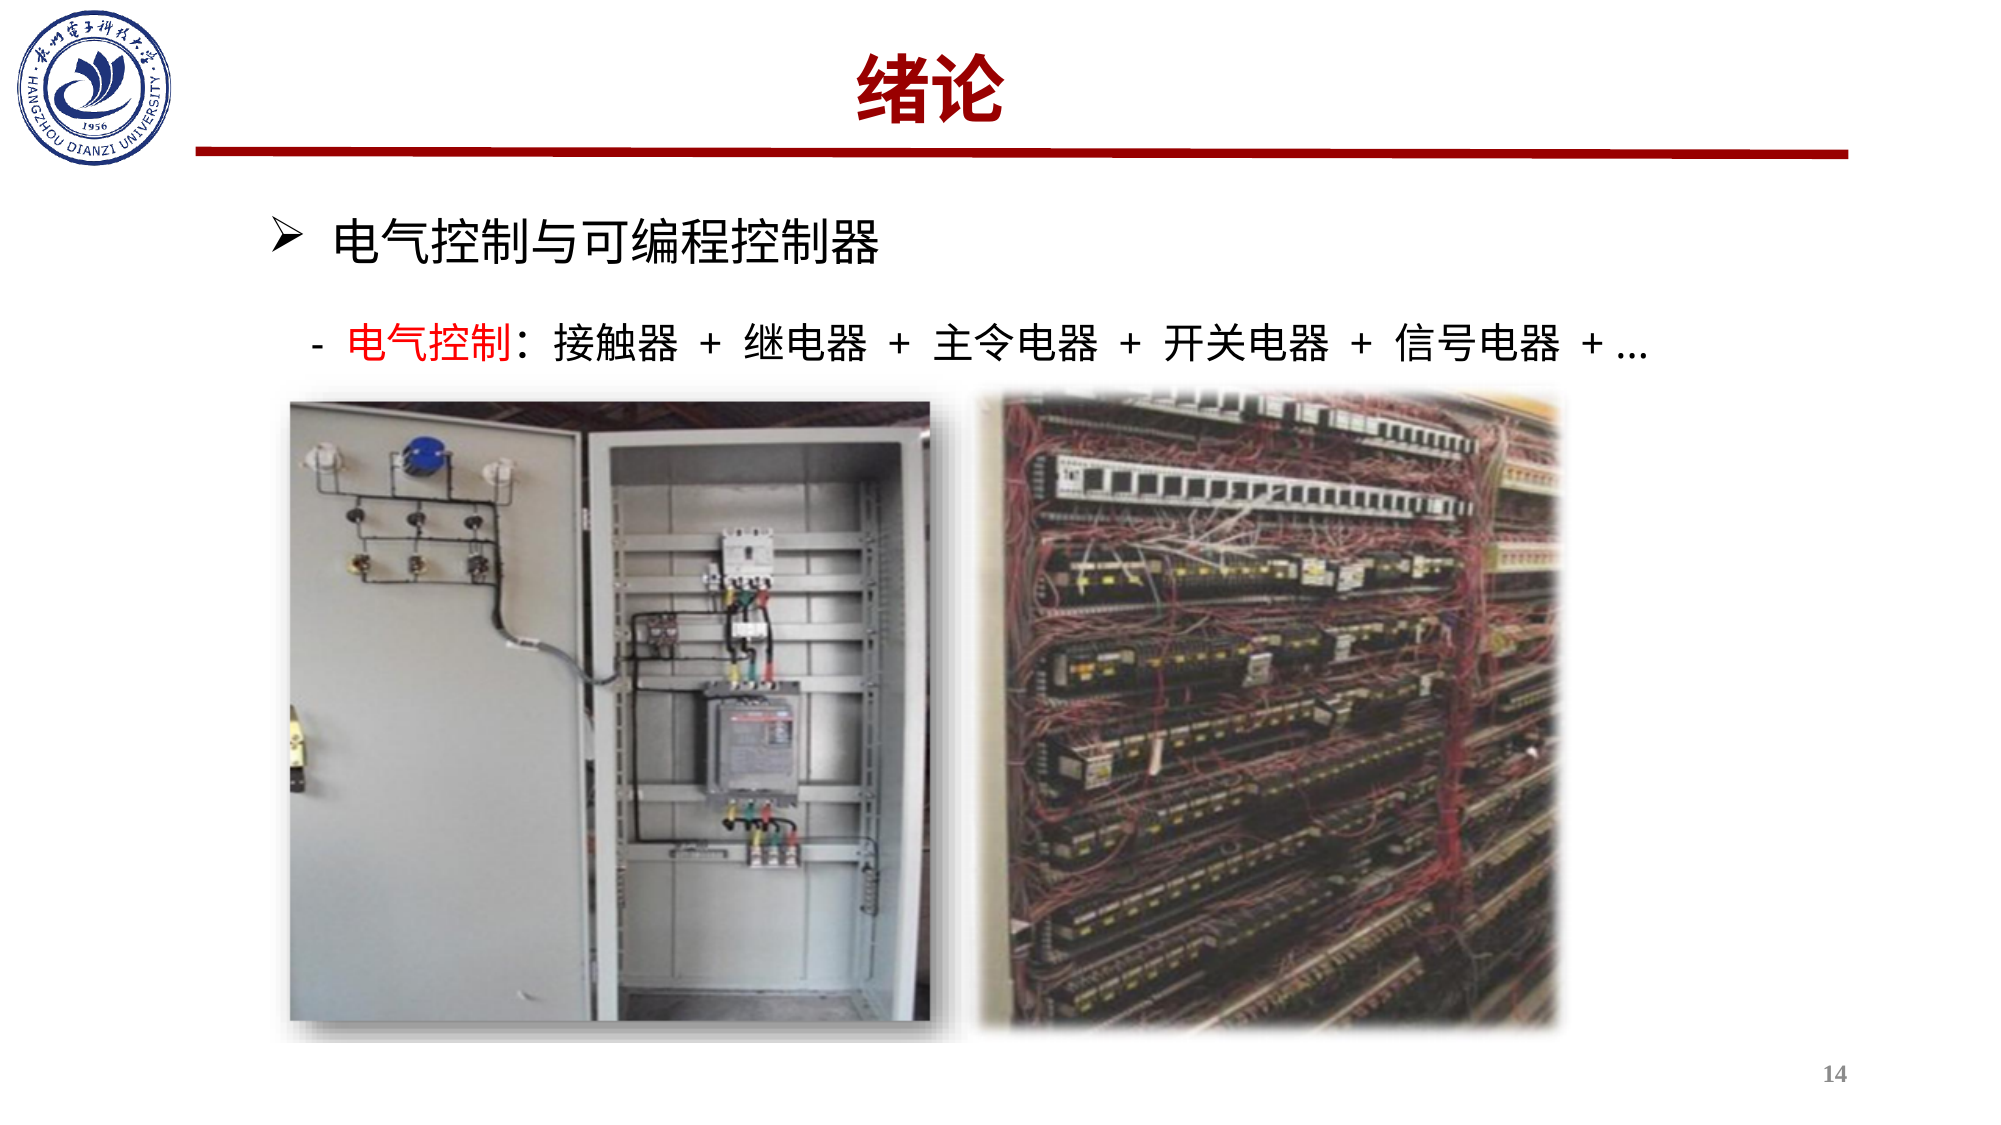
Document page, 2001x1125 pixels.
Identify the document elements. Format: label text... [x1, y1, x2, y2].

picture [14, 2, 175, 174]
text_box 绪论 [840, 34, 1021, 140]
picture [270, 369, 1592, 1043]
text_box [195, 151, 1849, 155]
text_box 电气控制与可编程控制器 - 电气控制：接触器 + 继电器 + 主令电器 + 开关电器 + 信号电器 + ... [252, 172, 1837, 697]
slide_number 14 [1412, 1042, 1863, 1103]
